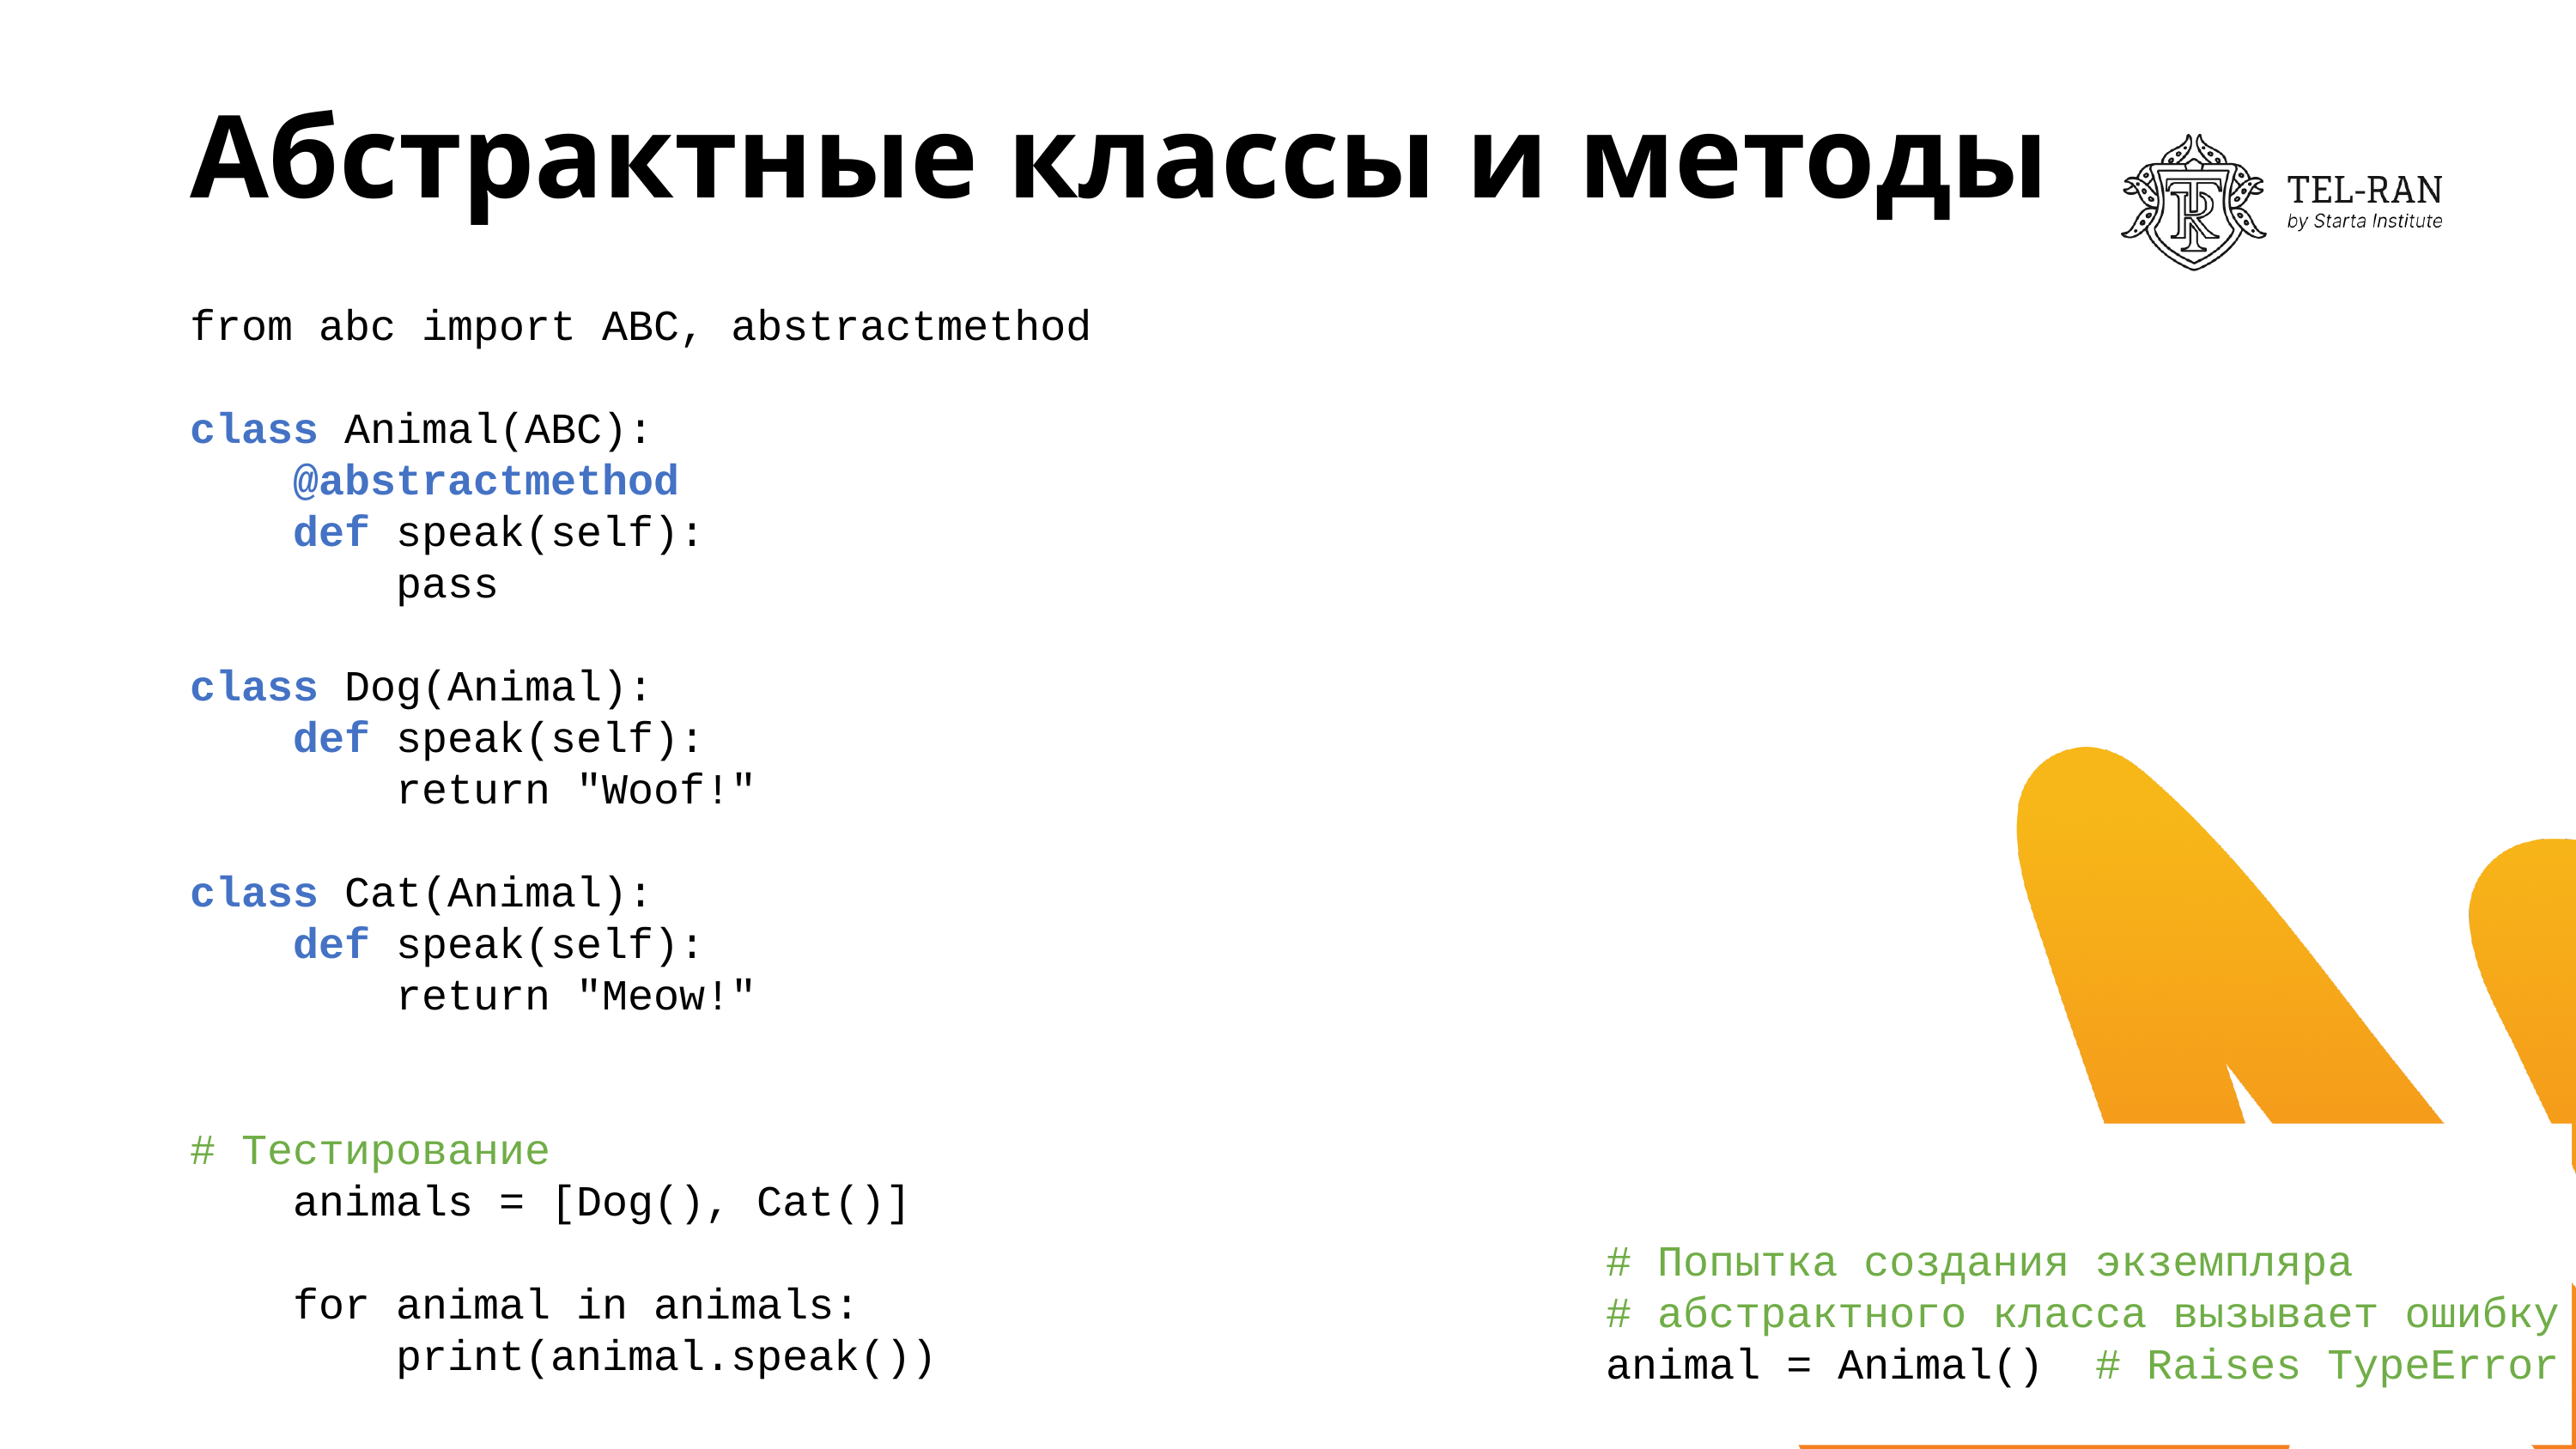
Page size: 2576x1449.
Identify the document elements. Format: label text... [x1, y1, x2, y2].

text_box from abc import ABC, abstractmethod class Animal(ABC): @abstractmethod def speak(self): pass class Dog(Animal): def speak(self): return "Woof!" class Cat(Animal): def speak(self): return "Meow!" # Тестирование animals = [Dog(), Cat()] for animal in animals: print(animal.speak()) [177, 291, 2545, 1386]
text_box # Попытка создания экземпляра # абстрактного класса вызывает ошибку animal = Animal() # Raises TypeError [1593, 1123, 2573, 1446]
title Абстрактные классы и методы [177, 76, 2107, 291]
picture [1620, 747, 2576, 1449]
picture [2121, 134, 2442, 271]
